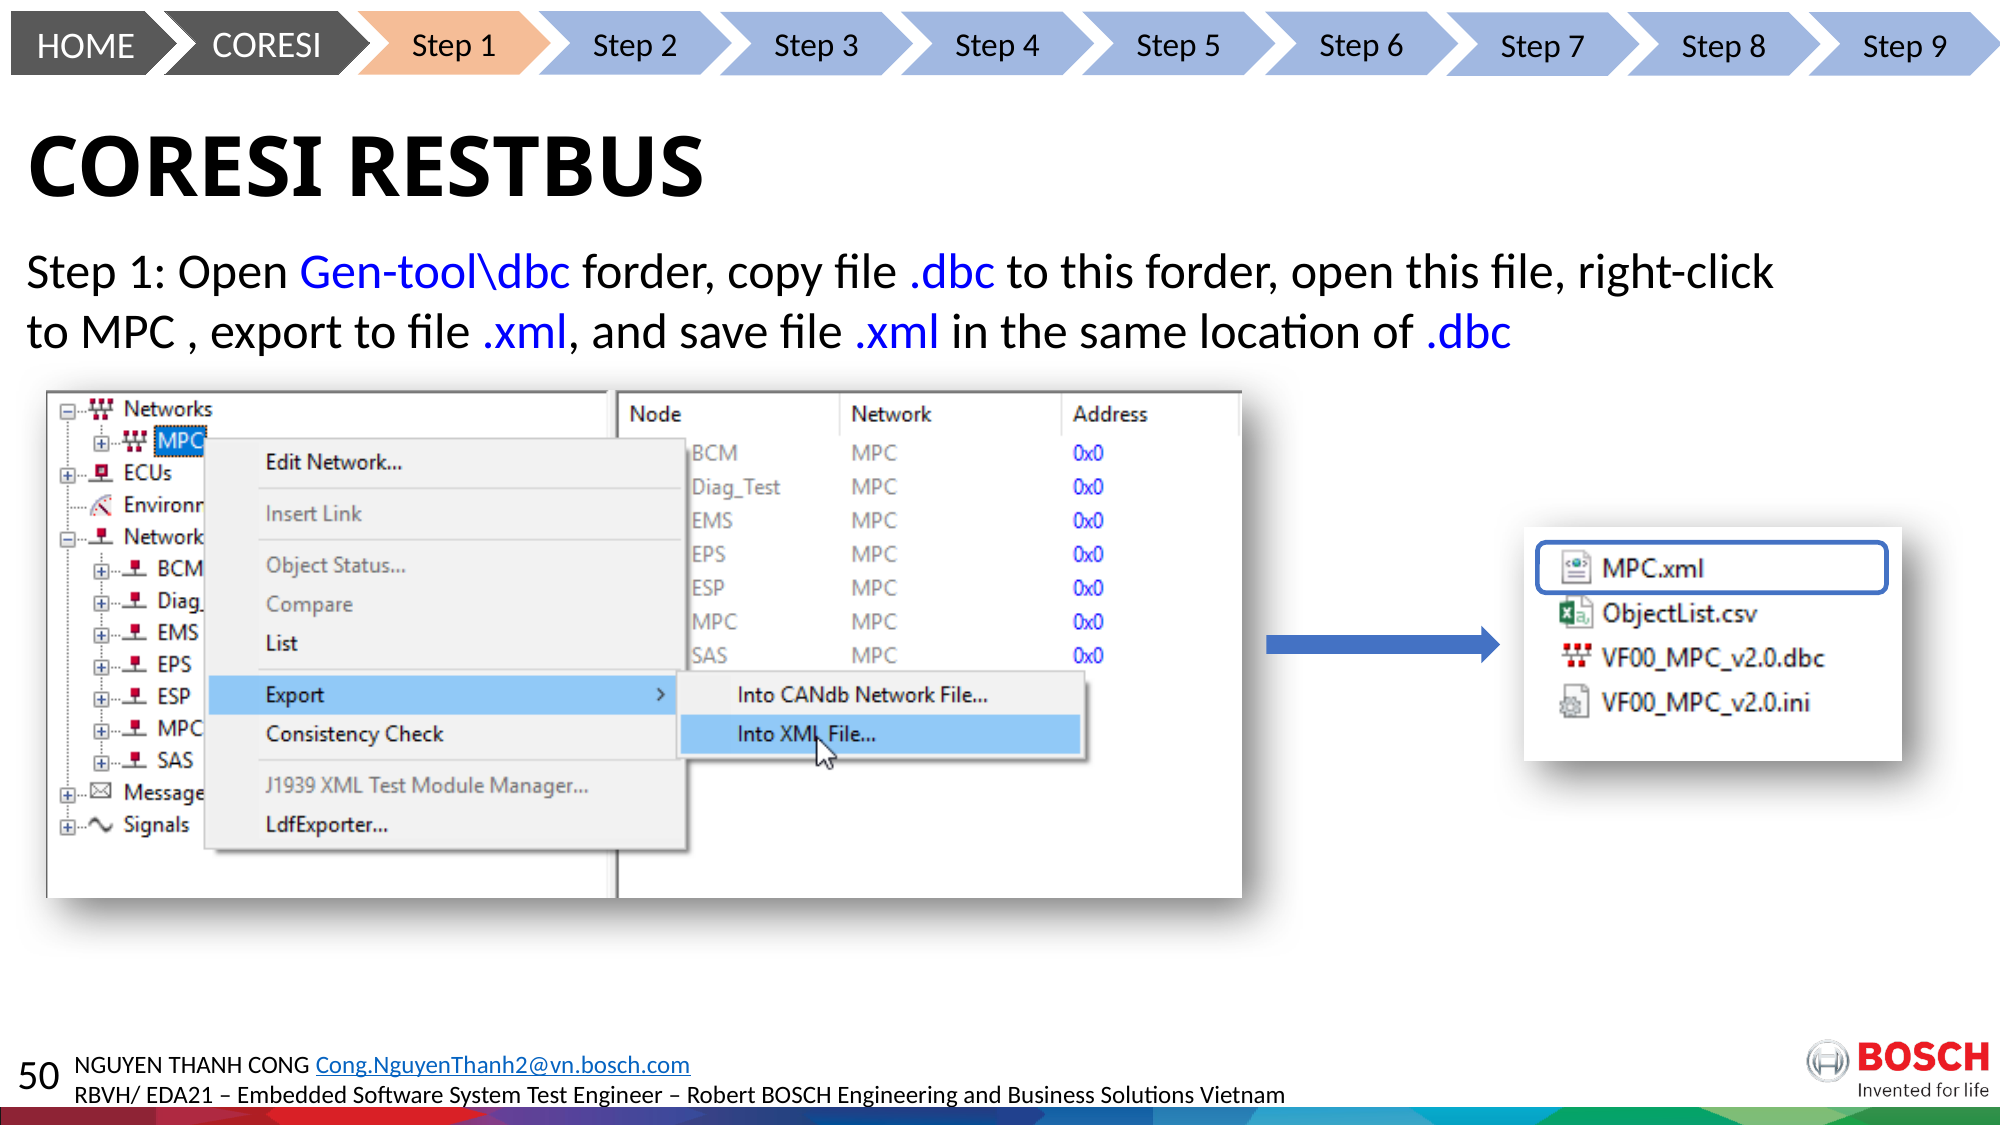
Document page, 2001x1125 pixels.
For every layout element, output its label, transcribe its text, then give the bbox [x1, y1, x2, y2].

picture [0, 1017, 2000, 1125]
text_box [1266, 625, 1501, 664]
text_box Step 5 [1082, 11, 1276, 76]
text_box HOME [11, 11, 177, 75]
picture [1524, 527, 1902, 761]
text_box Step 2 [538, 11, 732, 75]
text_box Step 4 [900, 11, 1095, 76]
text_box Step 3 [719, 11, 914, 76]
title CORESI RESTBUS [11, 84, 855, 222]
text_box Step 1 [357, 11, 551, 75]
text_box Step 6 [1265, 11, 1459, 76]
text_box Step 7 [1446, 12, 1640, 76]
text_box Step 1: Open Gen-tool\dbc forder, copy file .dbc to this forder, open this file, right-click to MPC , export to file .xml, and save file .xml in the same location of .dbc [11, 231, 1833, 366]
text_box Step 9 [1808, 12, 2000, 76]
text_box Step 8 [1627, 12, 1821, 76]
picture [46, 390, 1242, 898]
text_box CORESI [164, 11, 370, 75]
